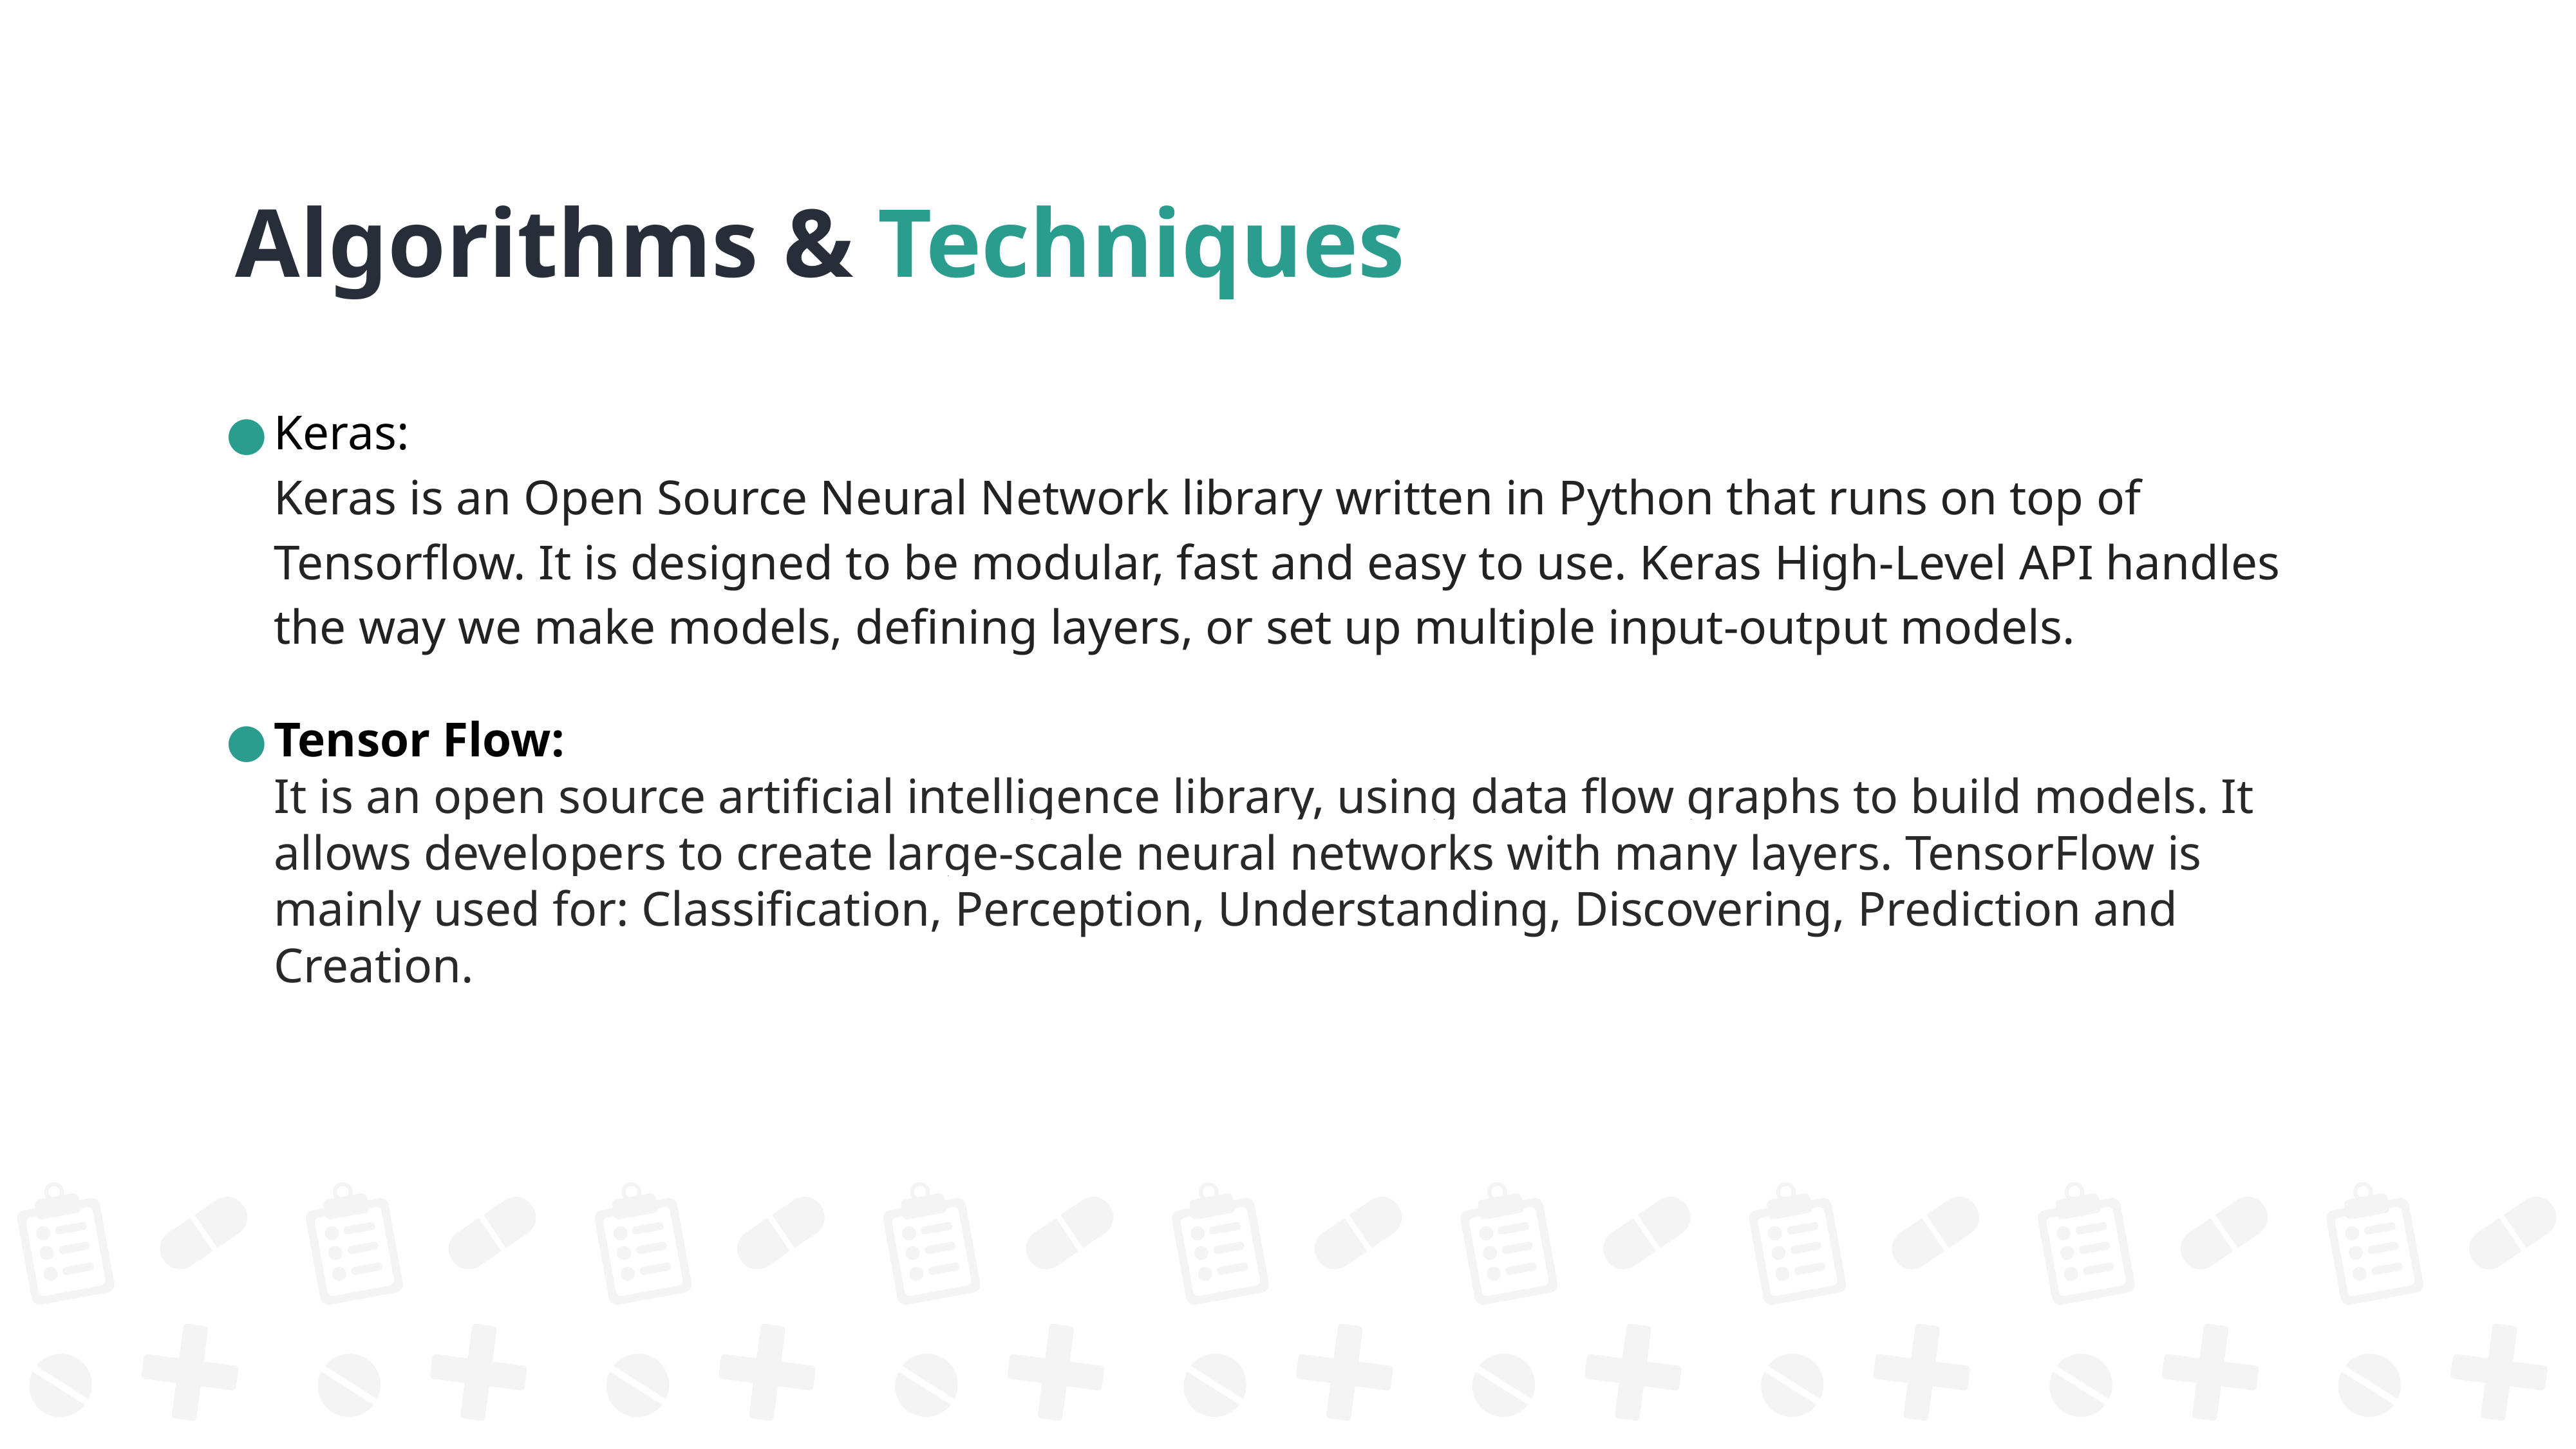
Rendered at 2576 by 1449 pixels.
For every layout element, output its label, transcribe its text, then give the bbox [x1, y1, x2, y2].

title Algorithms & Techniques [225, 191, 1526, 295]
text_box Keras: Keras is an Open Source Neural Network library written in Python that runs on top of Tensorflow. It is designed to be modular, fast and easy to use. Keras High-Level API handles the way we make models, defining layers, or set up multiple input-output models. Tensor Flow: It is an open source artificial intelligence library, using data flow graphs to build models. It allows developers to create large-scale neural networks with many layers. TensorFlow is mainly used for: Classification, Perception, Understanding, Discovering, Prediction and Creation. [225, 338, 2317, 1121]
